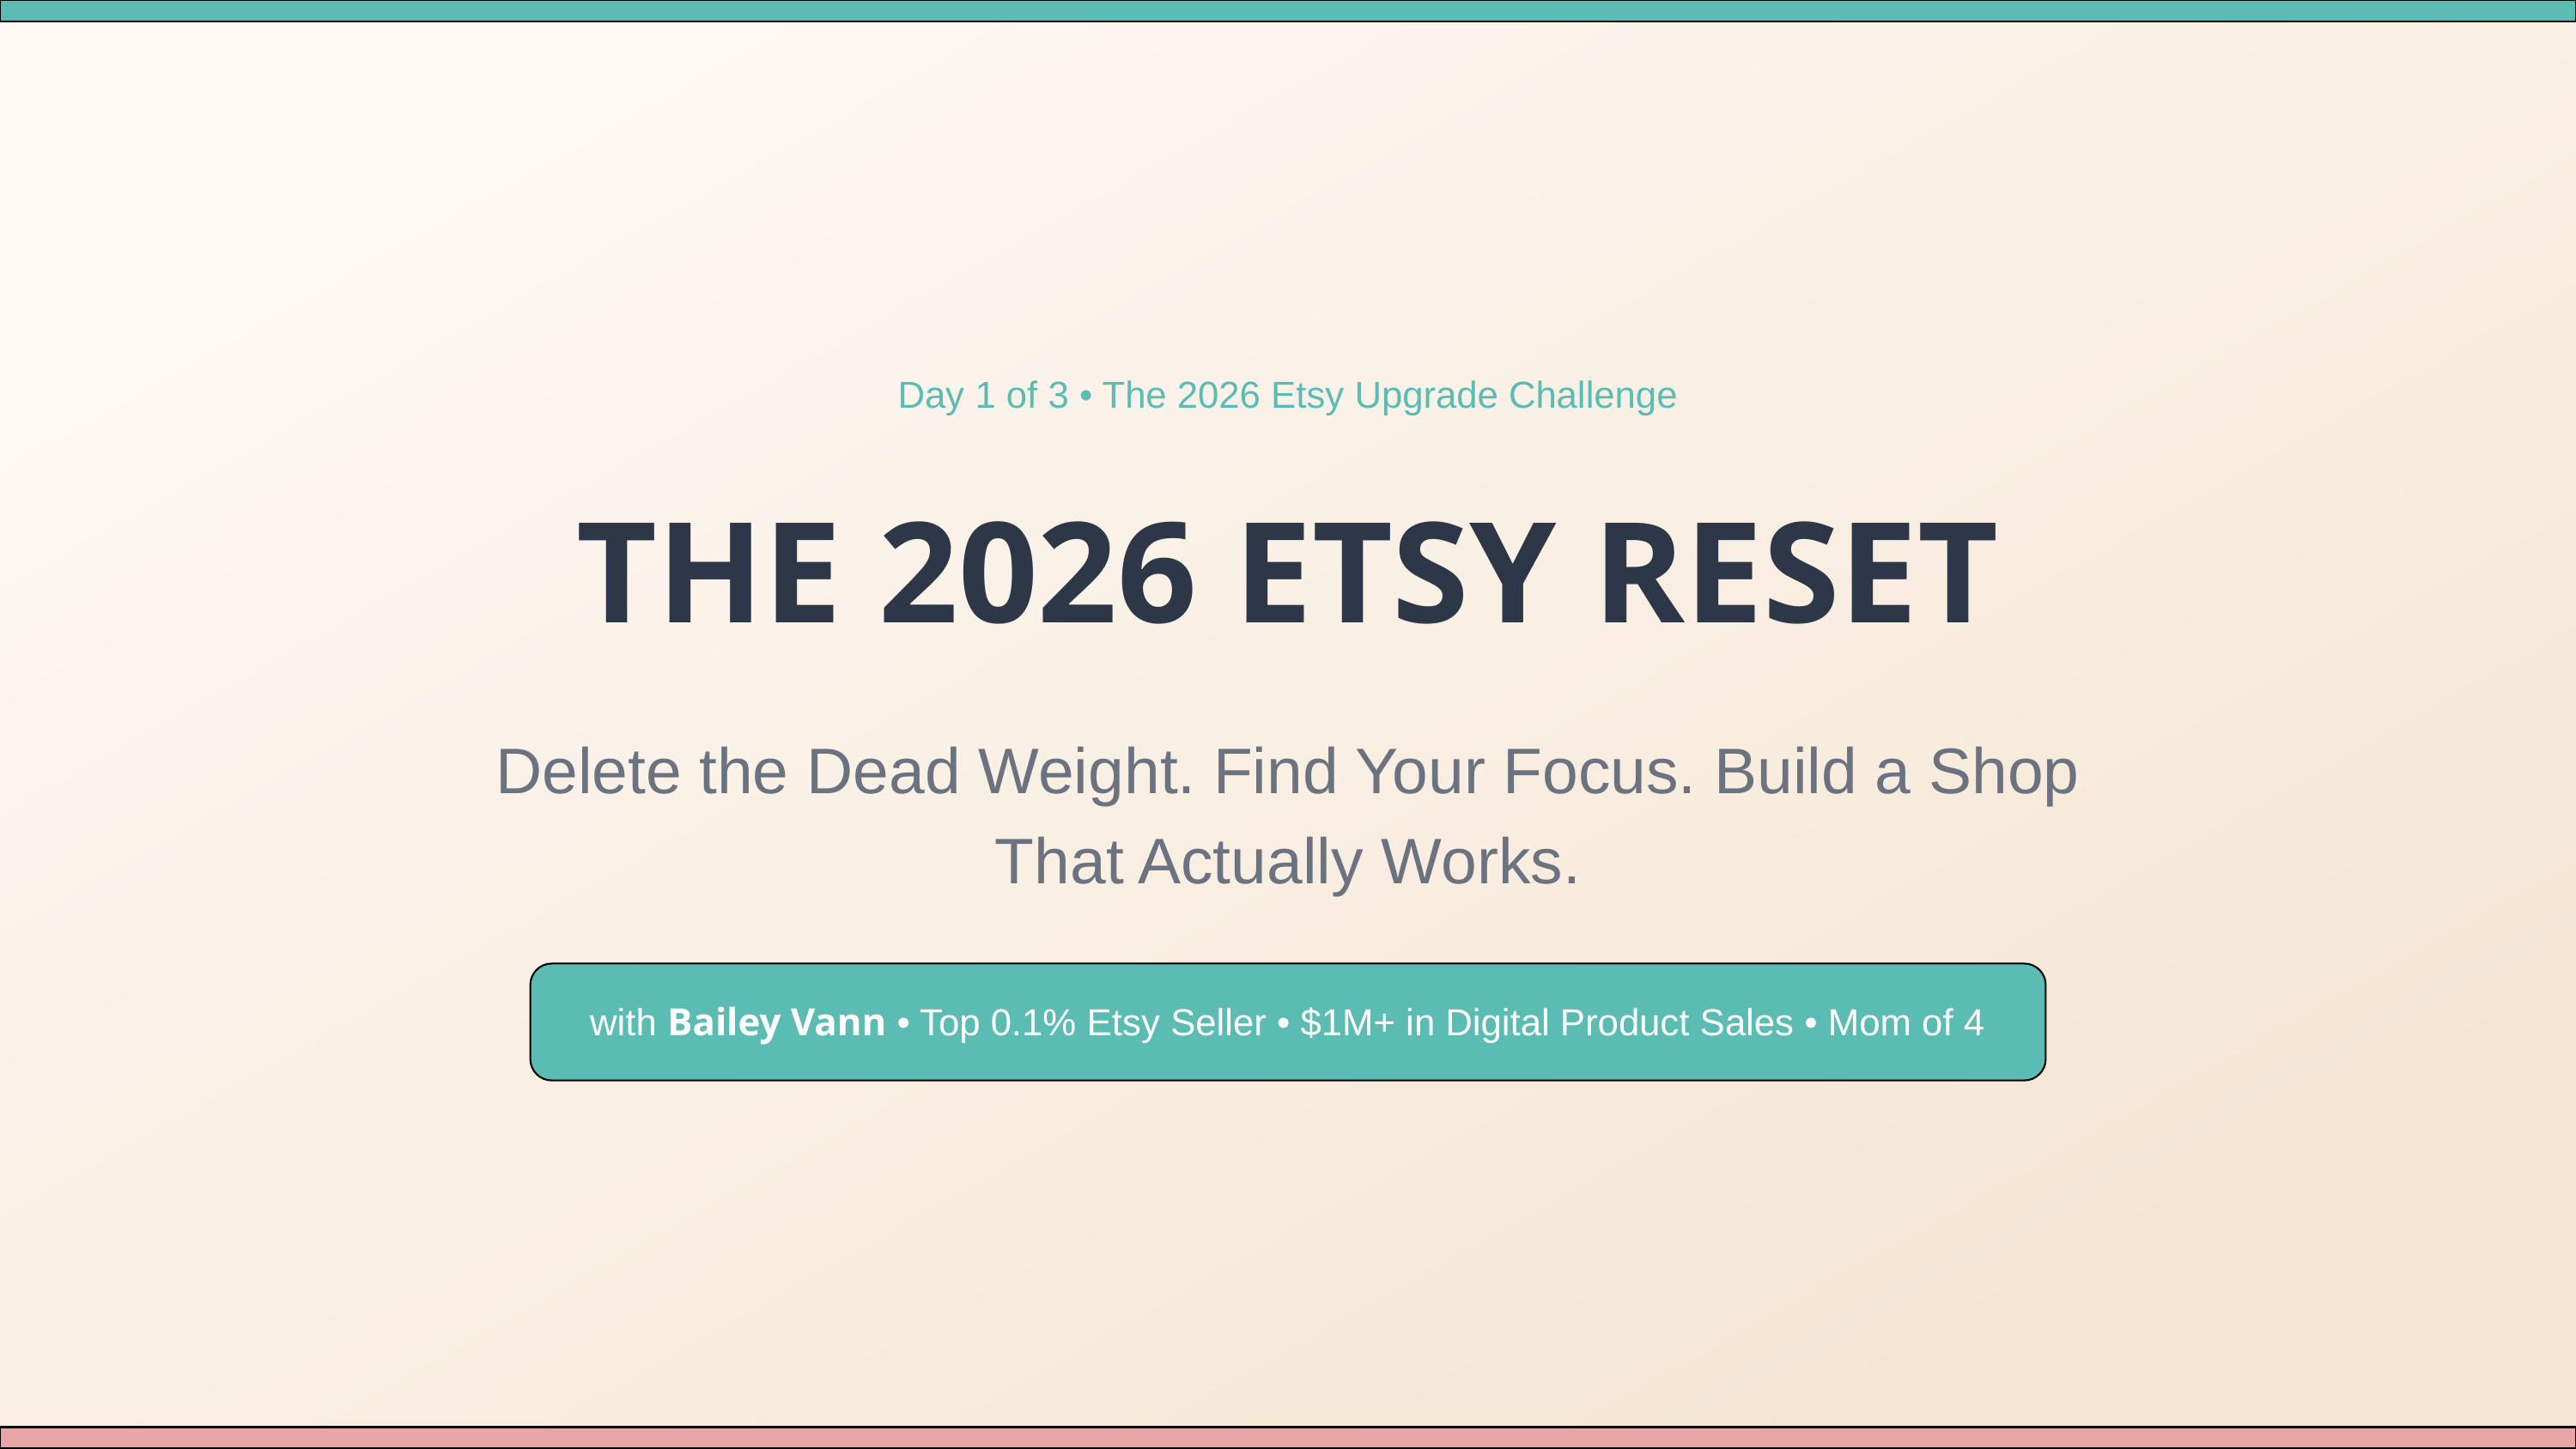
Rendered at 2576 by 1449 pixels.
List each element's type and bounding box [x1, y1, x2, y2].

text_box [447, 367, 2129, 1081]
text_box [0, 1427, 2576, 1449]
text_box [0, 0, 2576, 22]
text_box [0, 32, 2576, 1426]
